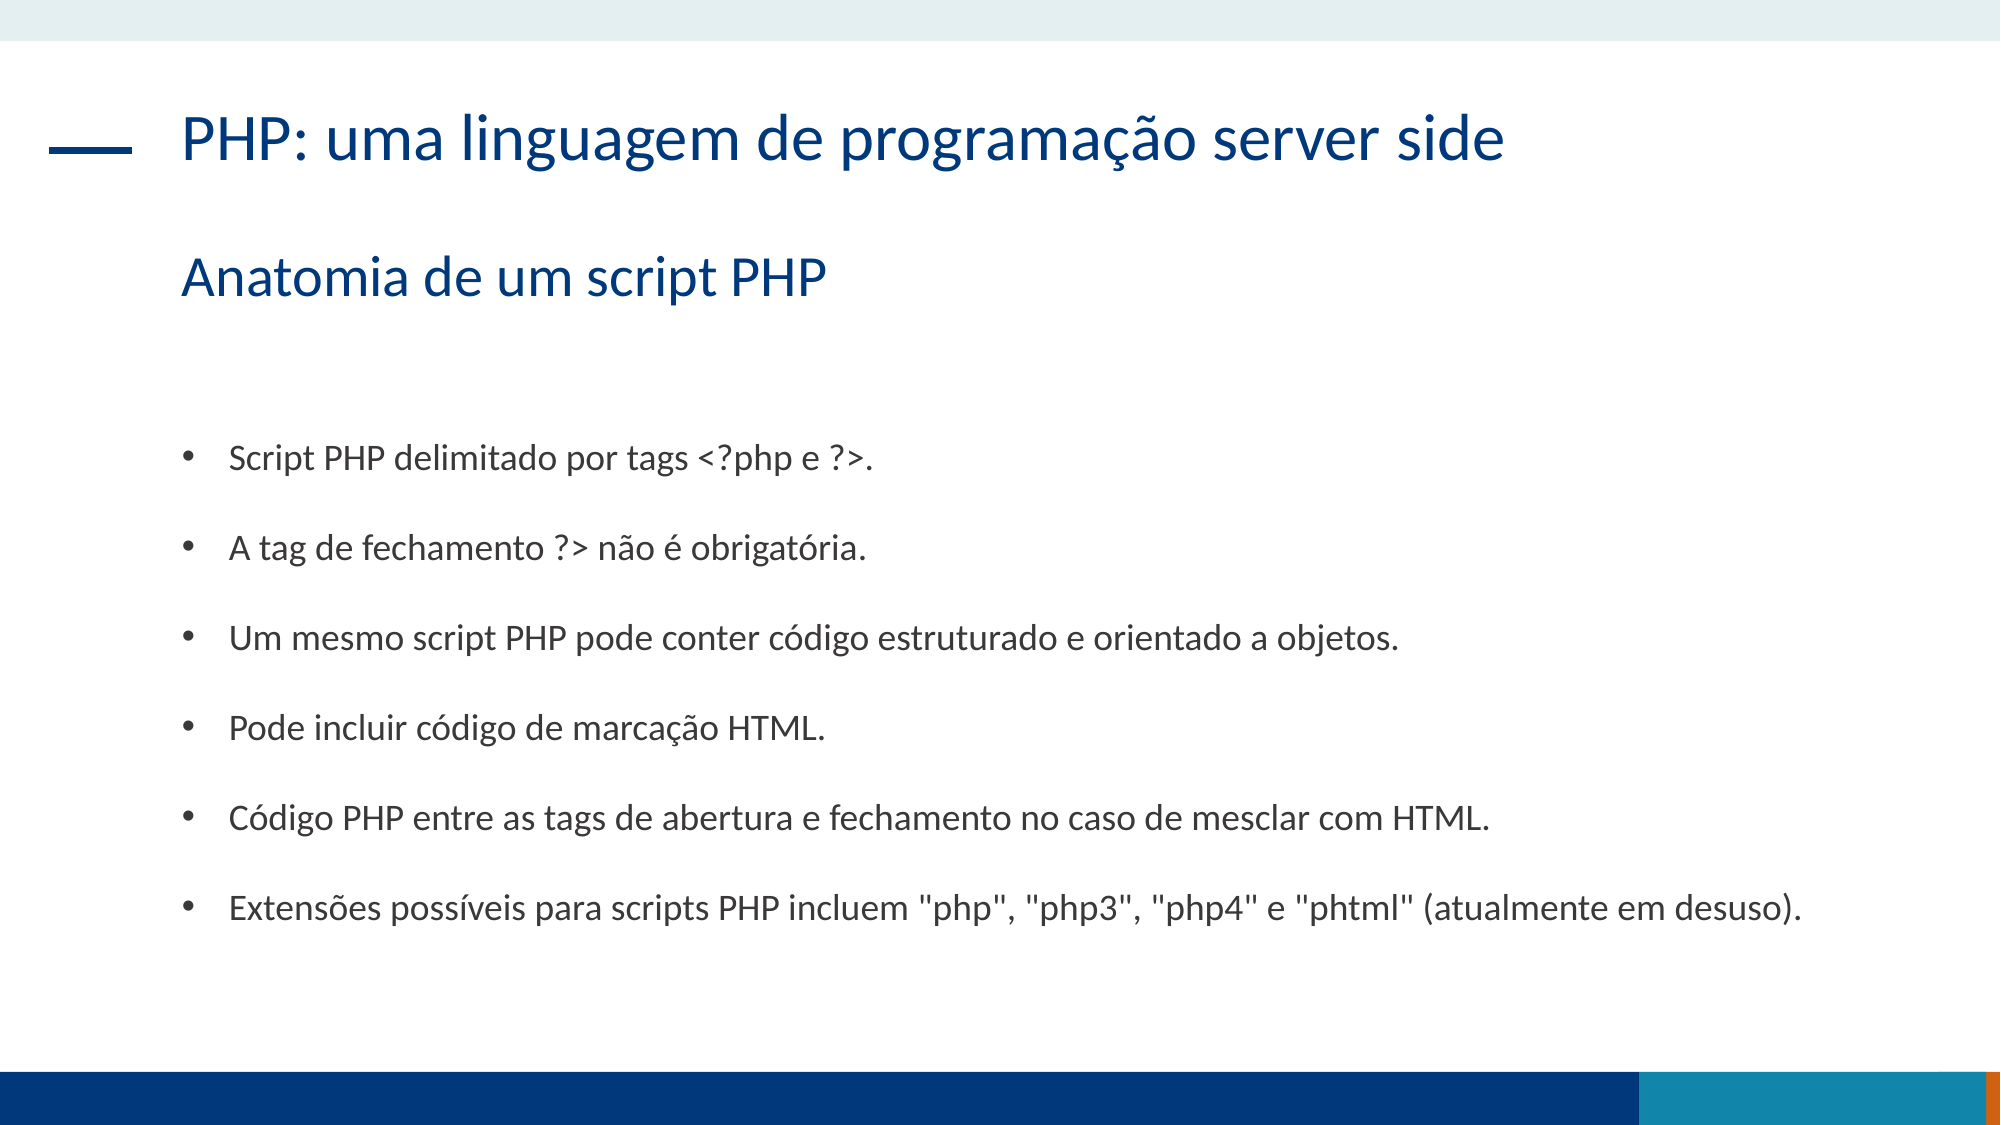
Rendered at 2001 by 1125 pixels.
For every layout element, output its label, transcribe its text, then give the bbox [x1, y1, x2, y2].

list PHP: uma linguagem de programação server side [167, 95, 1833, 237]
list Anatomia de um script PHP [167, 238, 1833, 380]
text_box Script PHP delimitado por tags <?php e ?>. A tag de fechamento ?> não é obrigatória. Um mesmo script PHP pode conter código estruturado e orientado a objetos. Pode incluir código de marcação HTML. Código PHP entre as tags de abertura e fechamento no caso de mesclar com HTML. Extensões possíveis para scripts PHP incluem "php", "php3", "php4" e "phtml" (atualmente em desuso). [167, 425, 1833, 936]
